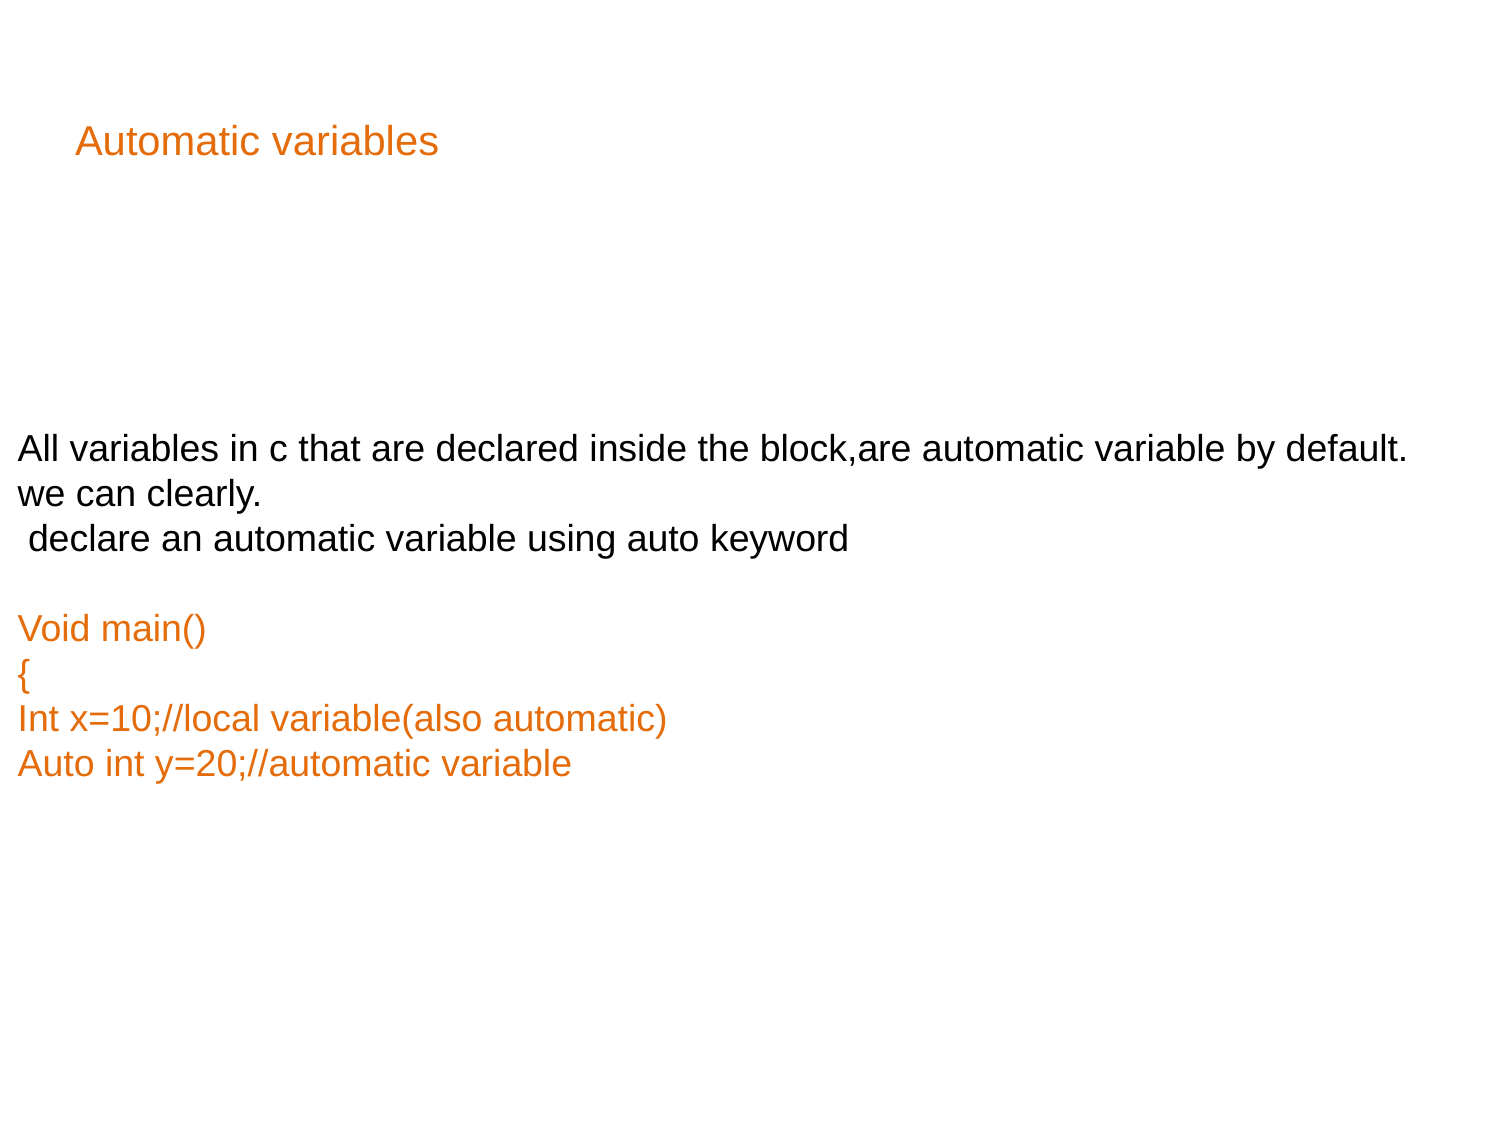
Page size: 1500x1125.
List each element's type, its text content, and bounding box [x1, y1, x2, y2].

title Automatic variables [75, 44, 1425, 233]
subtitle All variables in c that are declared inside the block,are automatic variable by default. we can clearly. declare an automatic variable using auto keyword Void main() { Int x=10;//local variable(also automatic) Auto int y=20;//automatic variable [17, 278, 1425, 929]
